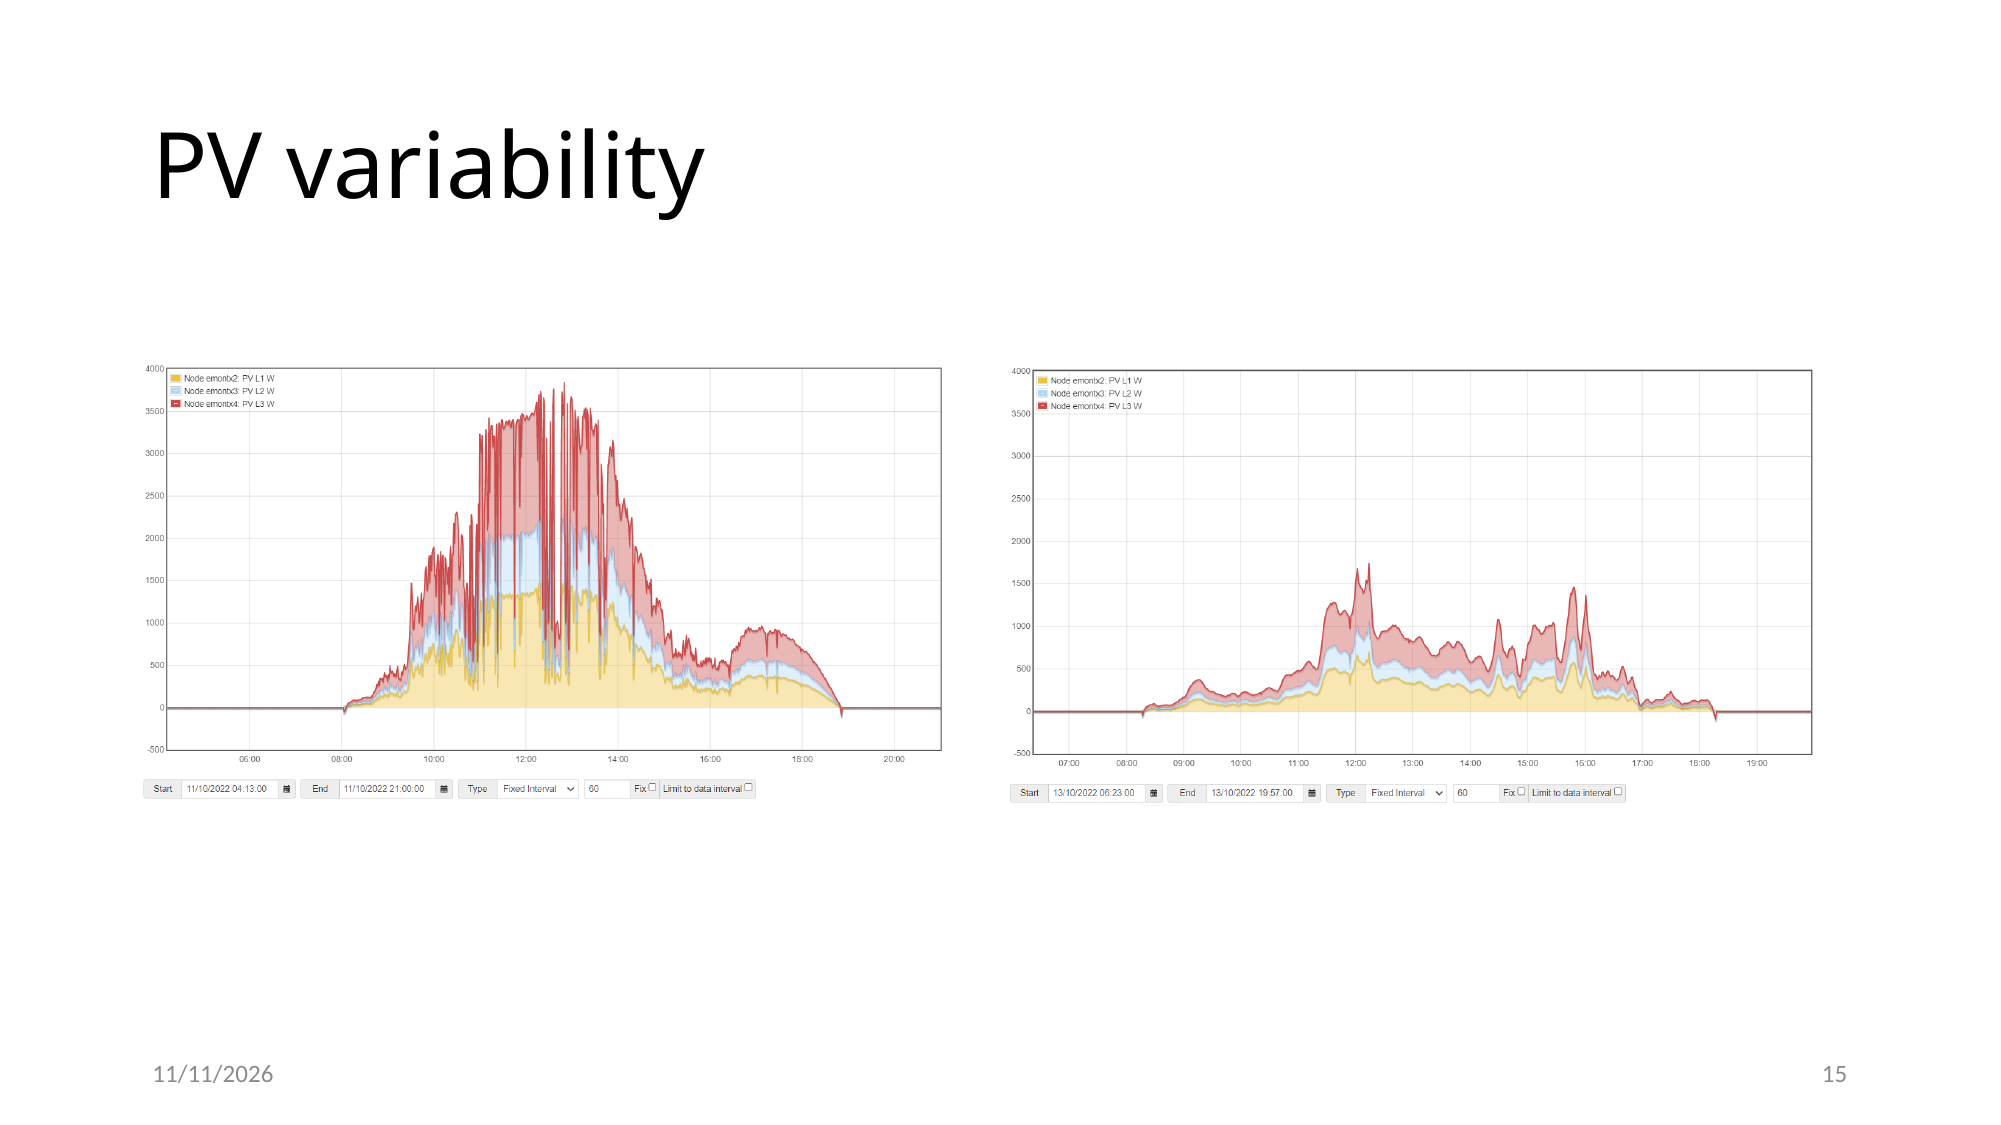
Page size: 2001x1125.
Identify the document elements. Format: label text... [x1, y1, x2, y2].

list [137, 358, 948, 803]
picture [1007, 362, 1818, 806]
title PV variability [137, 59, 1863, 278]
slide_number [137, 1042, 588, 1103]
slide_number 15 [1412, 1042, 1863, 1103]
